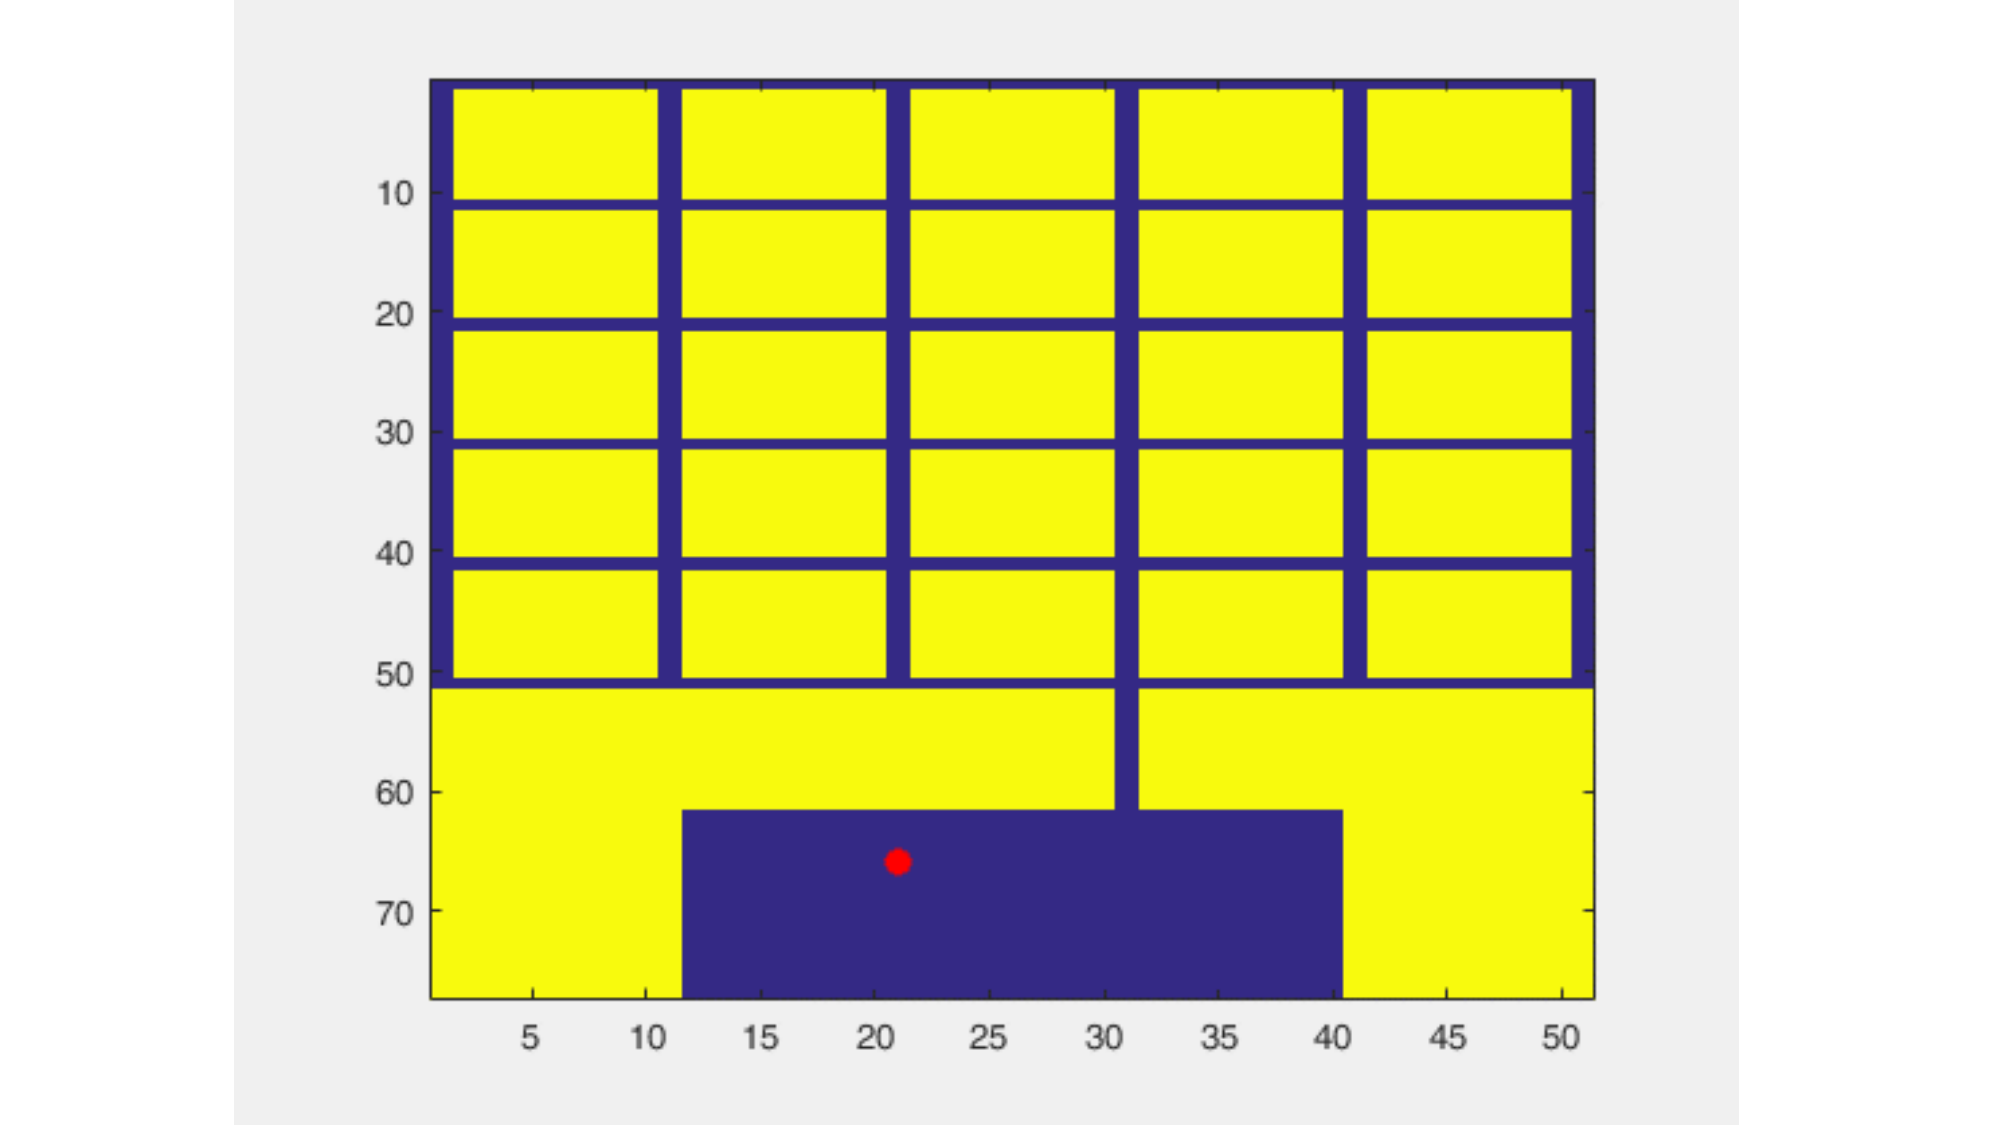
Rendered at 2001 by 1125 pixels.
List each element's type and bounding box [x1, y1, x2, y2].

list [234, 0, 1740, 1125]
